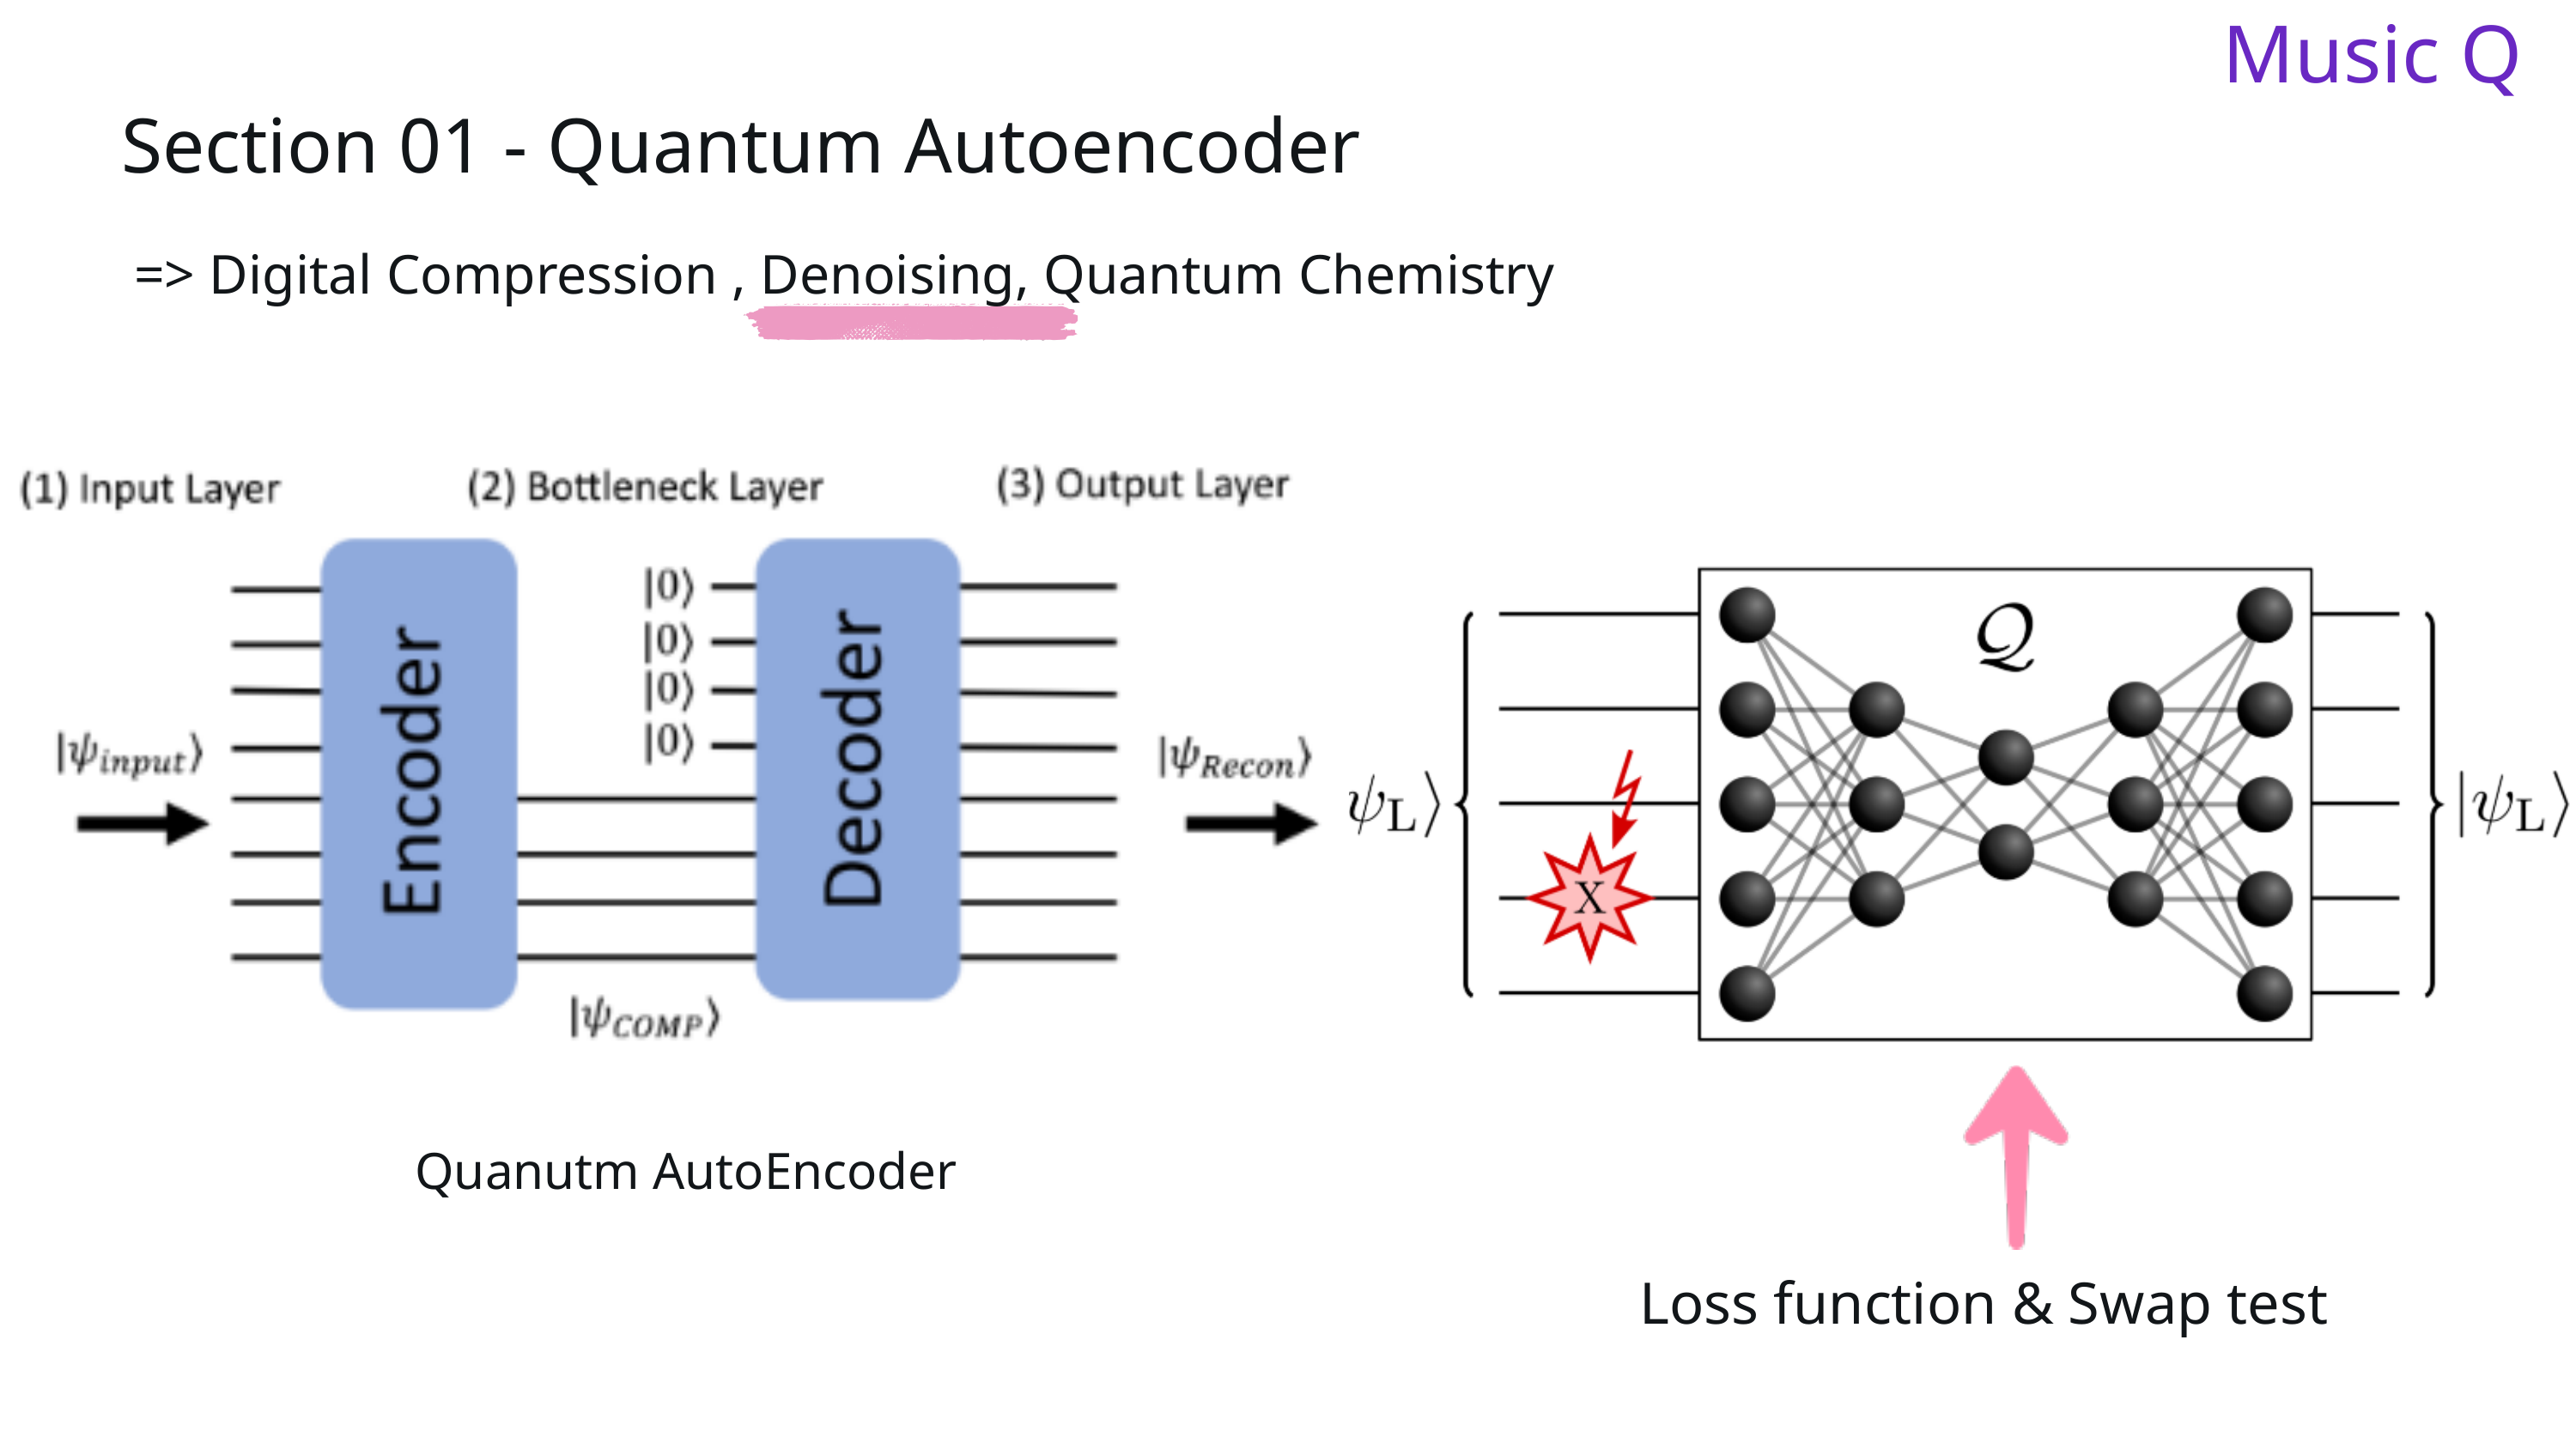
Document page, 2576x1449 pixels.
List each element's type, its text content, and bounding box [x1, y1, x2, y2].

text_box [0, 453, 1494, 1197]
text_box Loss function & Swap test [1595, 1259, 2373, 1337]
text_box => Digital Compression , Denoising, Quantum Chemistry [134, 233, 1716, 305]
text_box [744, 305, 1078, 341]
text_box Section 01 - Quantum Autoencoder [121, 106, 1494, 188]
text_box [1500, 502, 2576, 1108]
text_box [1962, 1065, 2073, 1250]
text_box Music Q [2045, 12, 2576, 99]
